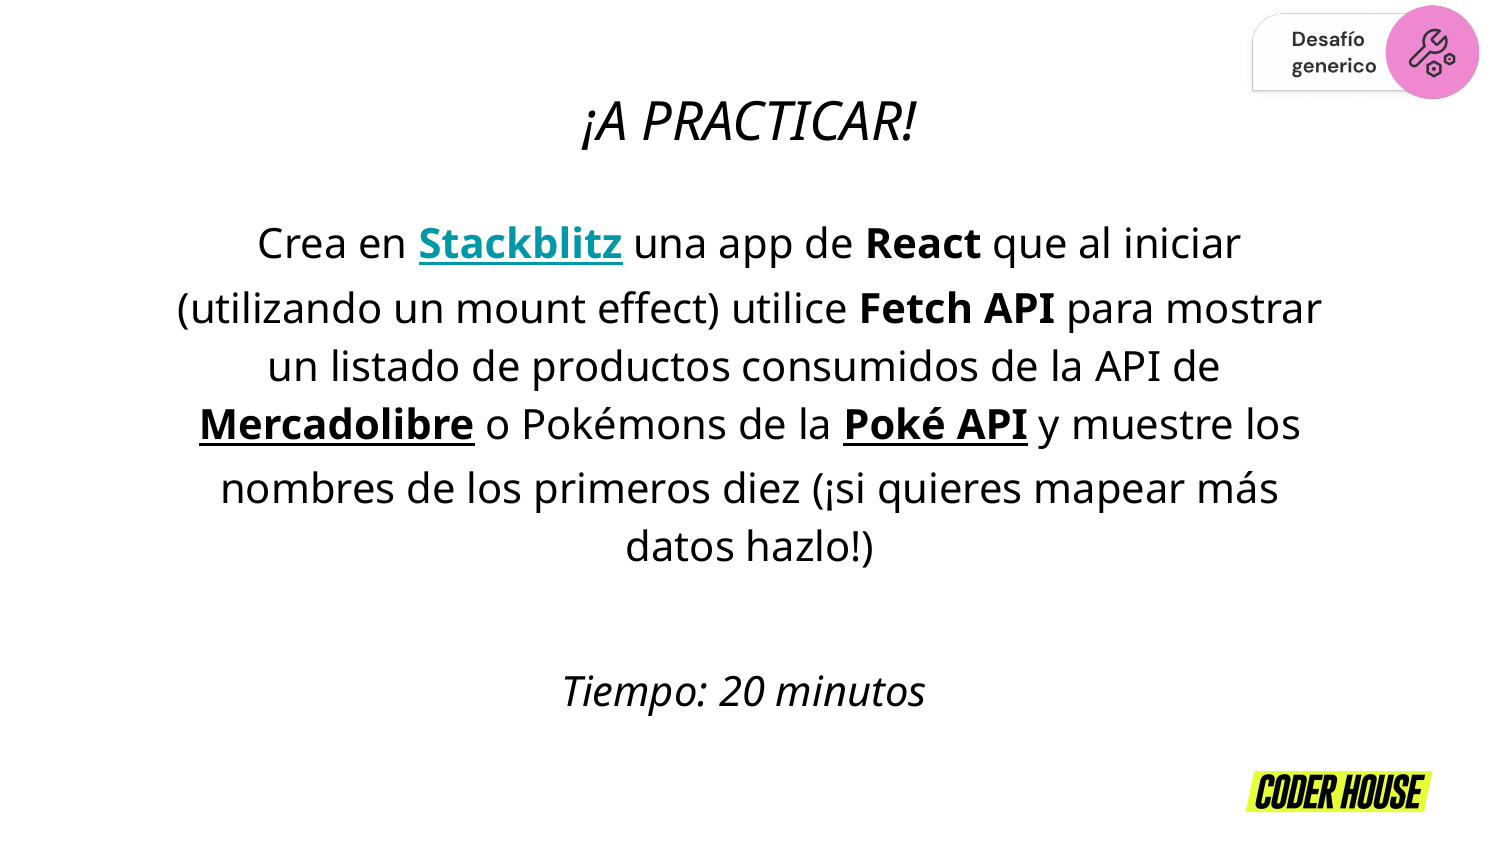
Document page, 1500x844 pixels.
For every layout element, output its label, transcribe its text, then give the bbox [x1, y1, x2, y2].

text_box Crea en Stackblitz una app de React que al iniciar (utilizando un mount effect) utilice Fetch API para mostrar un listado de productos consumidos de la API de Mercadolibre o Pokémons de la Poké API y muestre los nombres de los primeros diez (¡si quieres mapear más datos hazlo!) Tiempo: 20 minutos [153, 389, 1346, 535]
text_box ¡A PRACTICAR! [358, 71, 1142, 234]
picture [1231, 0, 1500, 106]
picture [1241, 764, 1437, 819]
